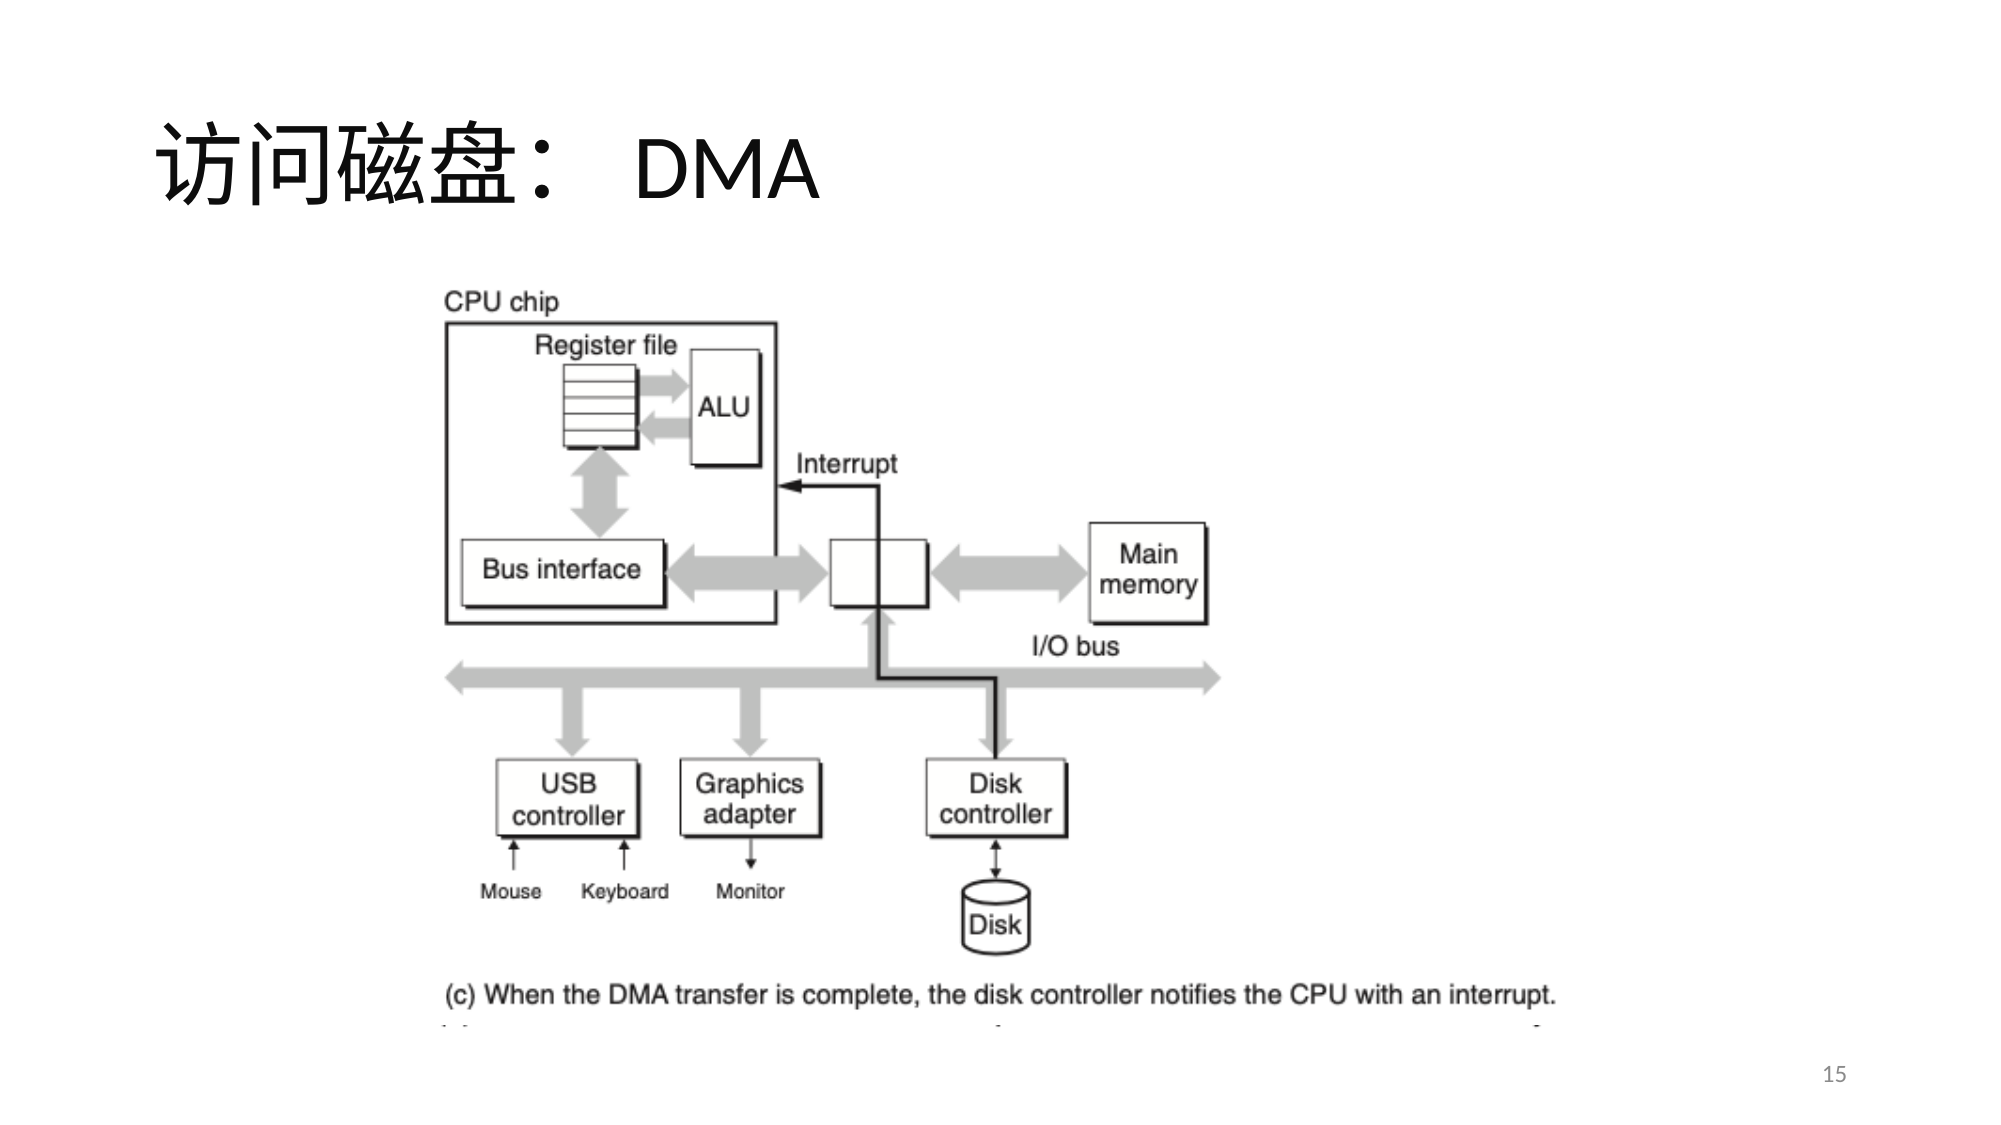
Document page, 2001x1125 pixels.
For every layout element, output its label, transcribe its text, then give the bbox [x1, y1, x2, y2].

slide_number 15 [1412, 1042, 1863, 1103]
title 访问磁盘：DMA [137, 59, 1863, 278]
picture [430, 256, 1569, 1043]
